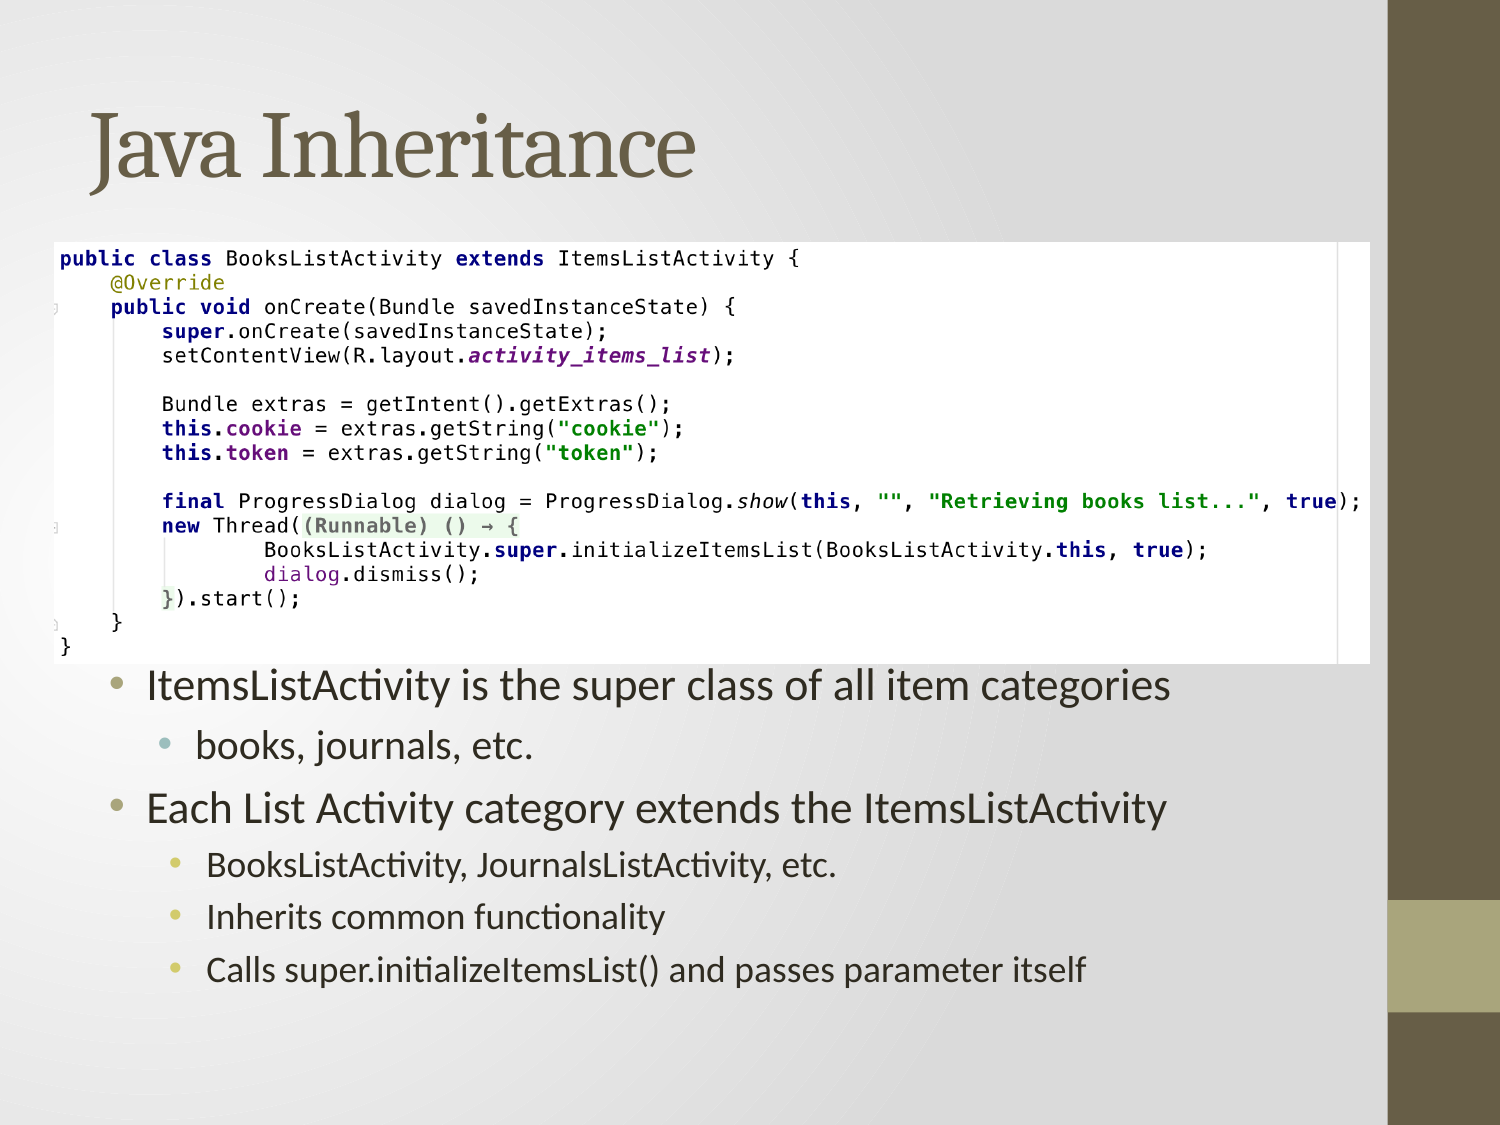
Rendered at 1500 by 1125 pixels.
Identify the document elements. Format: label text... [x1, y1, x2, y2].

list ItemsListActivity is the super class of all item categories books, journals, etc. Each List Activity category extends the ItemsListActivity BooksListActivity, JournalsListActivity, etc. Inherits common functionality Calls super.initializeItemsList() and passes parameter itself [75, 671, 1325, 1050]
picture [53, 242, 1370, 665]
title Java Inheritance [75, 45, 1325, 233]
